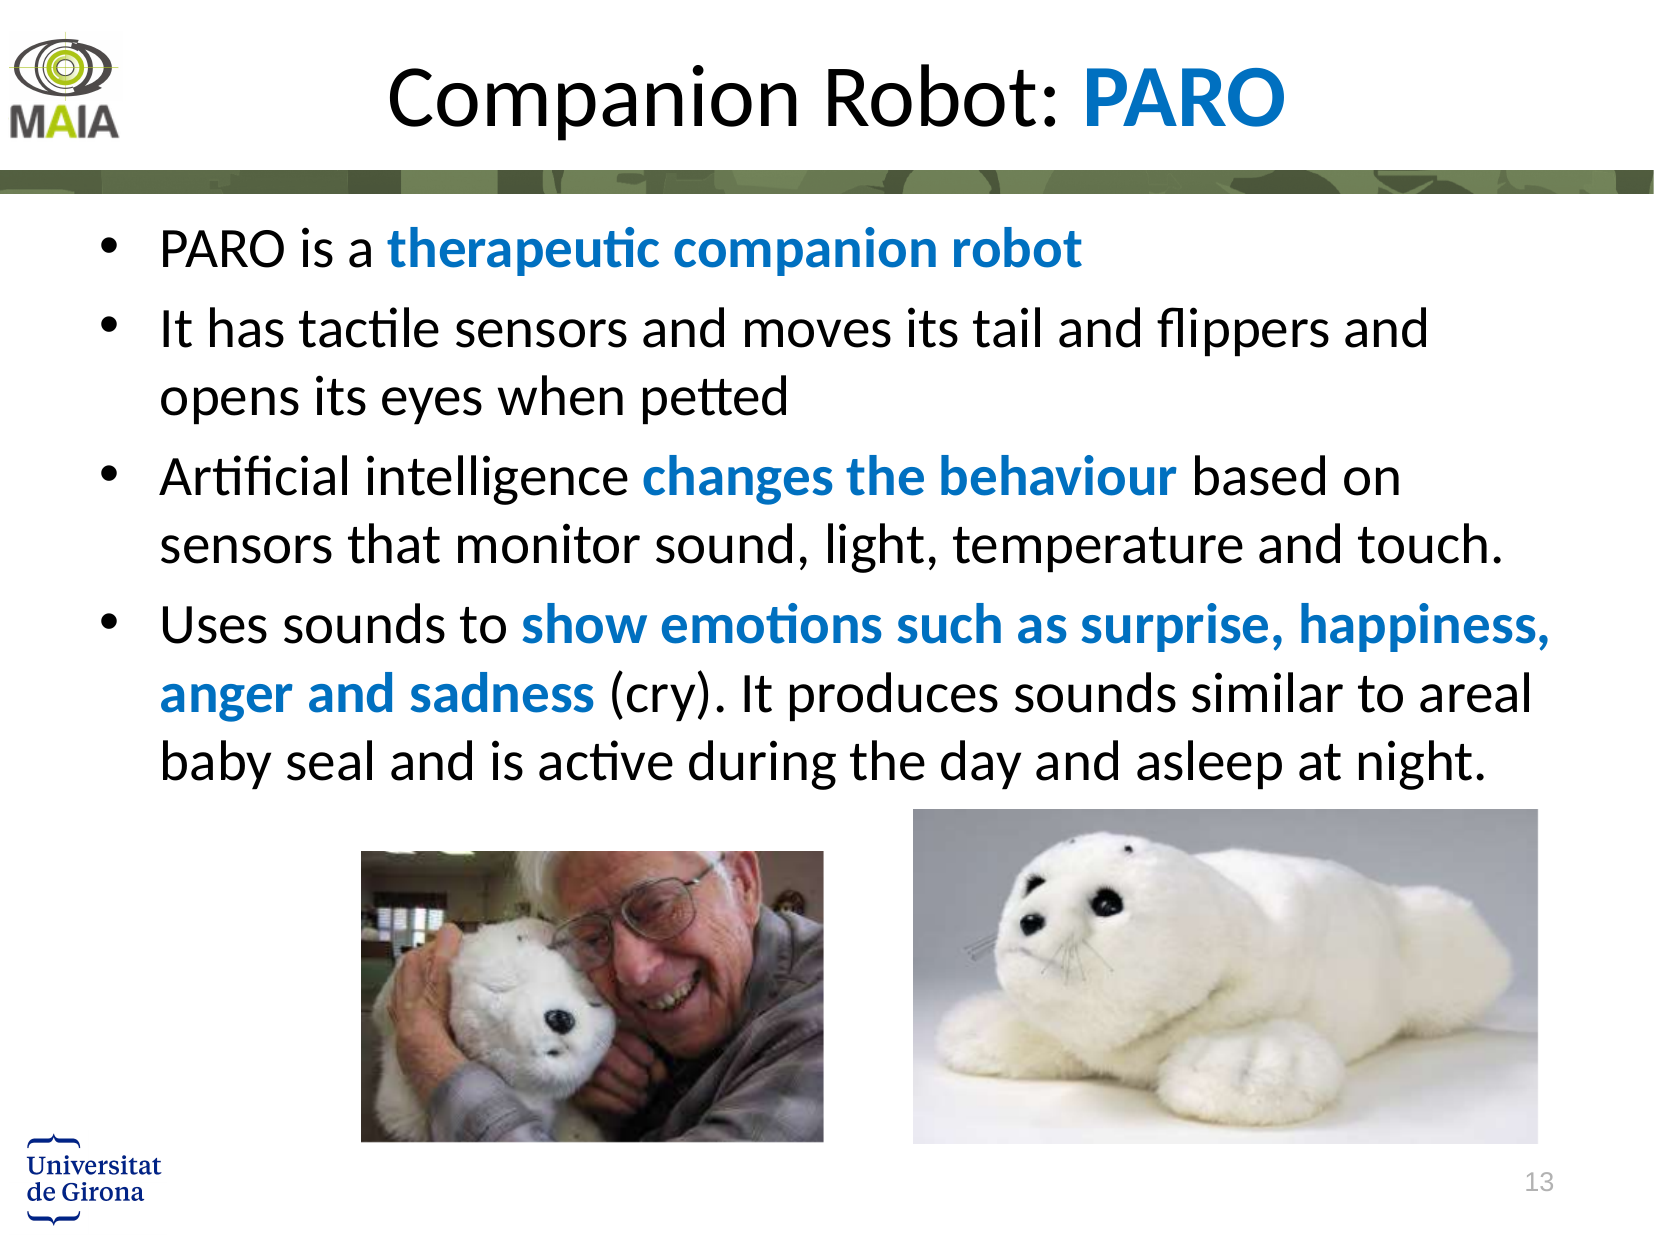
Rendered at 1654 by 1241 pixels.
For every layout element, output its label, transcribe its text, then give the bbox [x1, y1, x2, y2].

title Companion Robot: PARO [92, 29, 1582, 153]
list PARO is a therapeutic companion robot It has tactile sensors and moves its tail and flippers and opens its eyes when petted Artificial intelligence changes the behaviour based on sensors that monitor sound, light, temperature and touch. Uses sounds to show emotions such as surprise, happiness, anger and sadness (cry). It produces sounds similar to areal baby seal and is active during the day and asleep at night. [82, 201, 1571, 1144]
picture [360, 850, 827, 1144]
slide_number 13 [1185, 1149, 1571, 1216]
picture [913, 809, 1541, 1144]
picture [8, 31, 92, 144]
